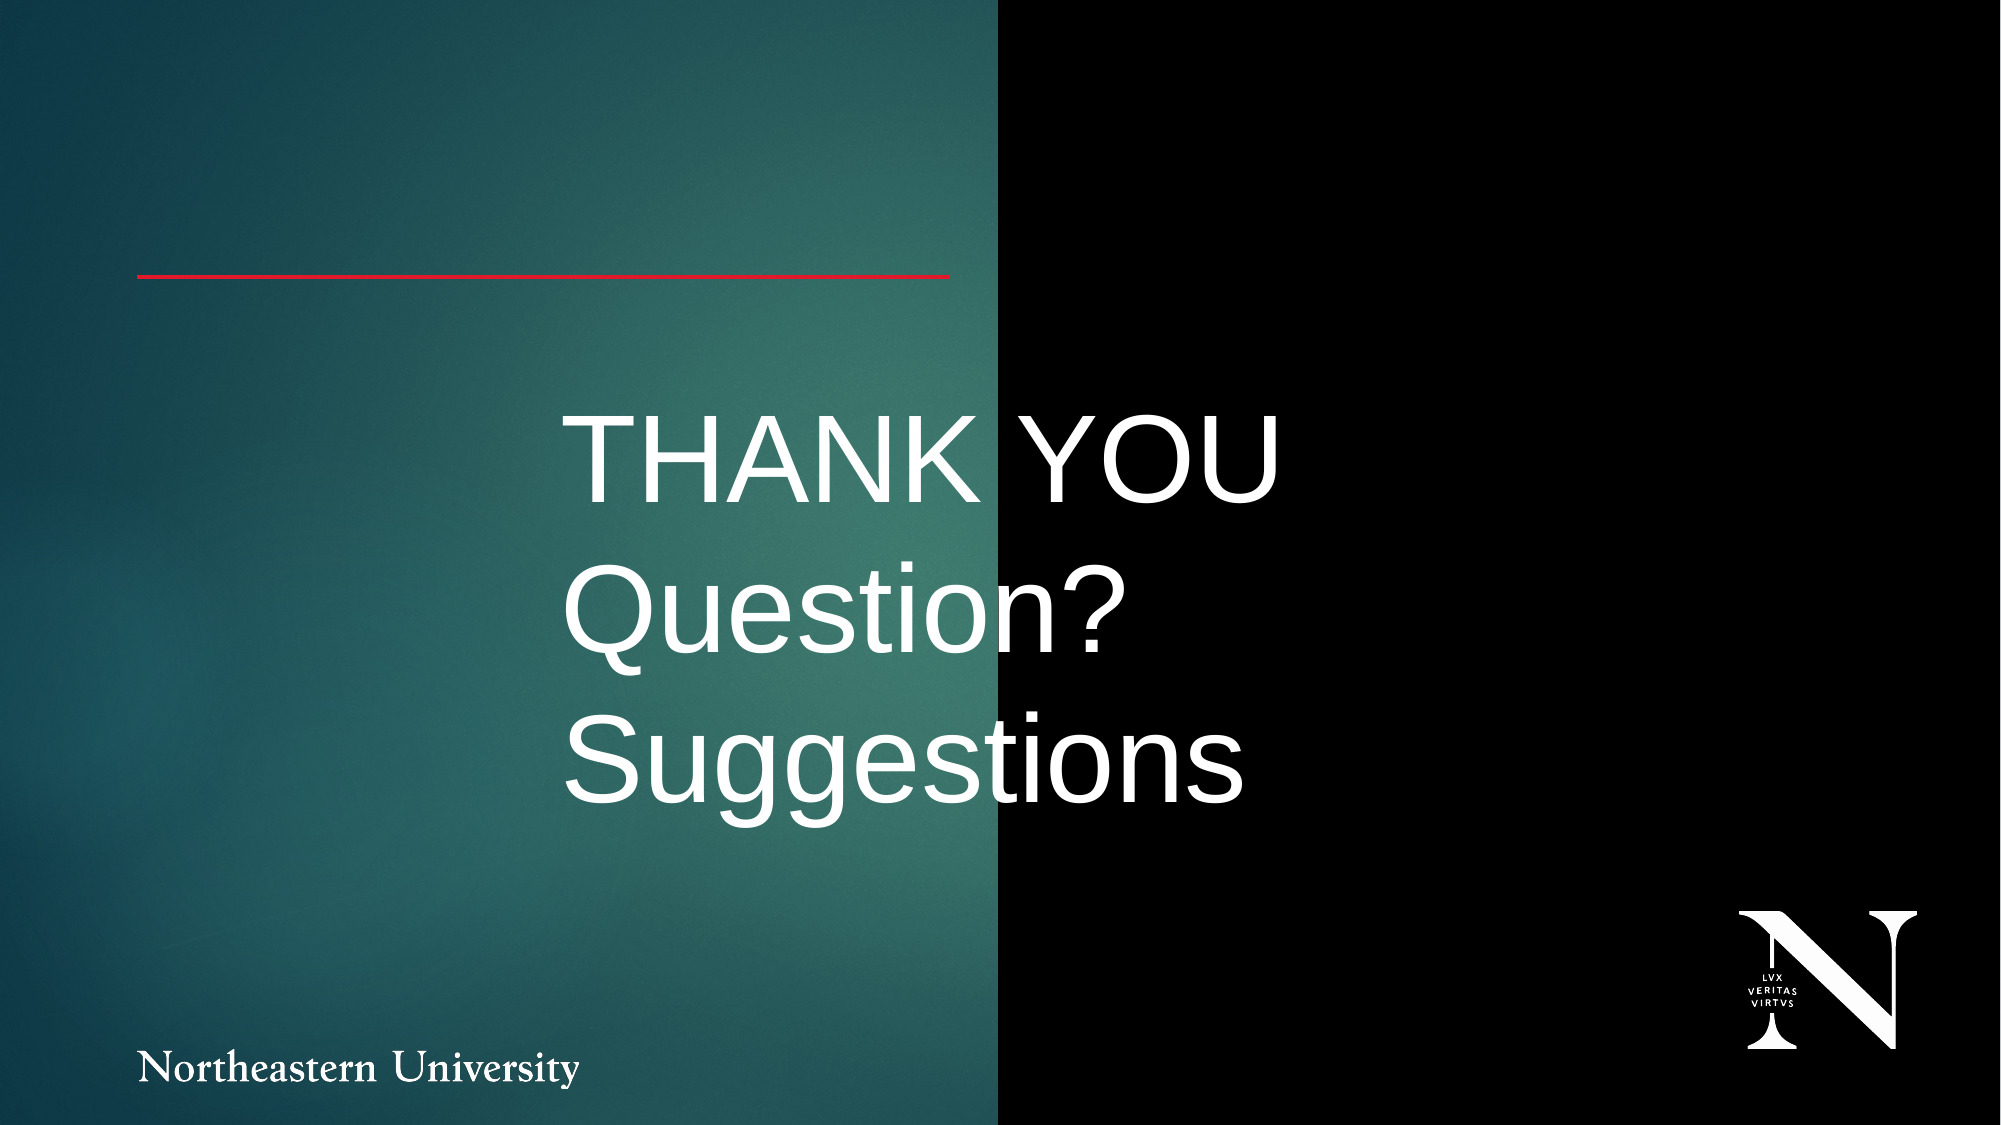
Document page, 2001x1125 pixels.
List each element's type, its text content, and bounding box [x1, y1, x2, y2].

picture [1739, 911, 1917, 1049]
title THANK YOU Question? Suggestions [545, 370, 1616, 755]
picture [0, 0, 998, 1125]
